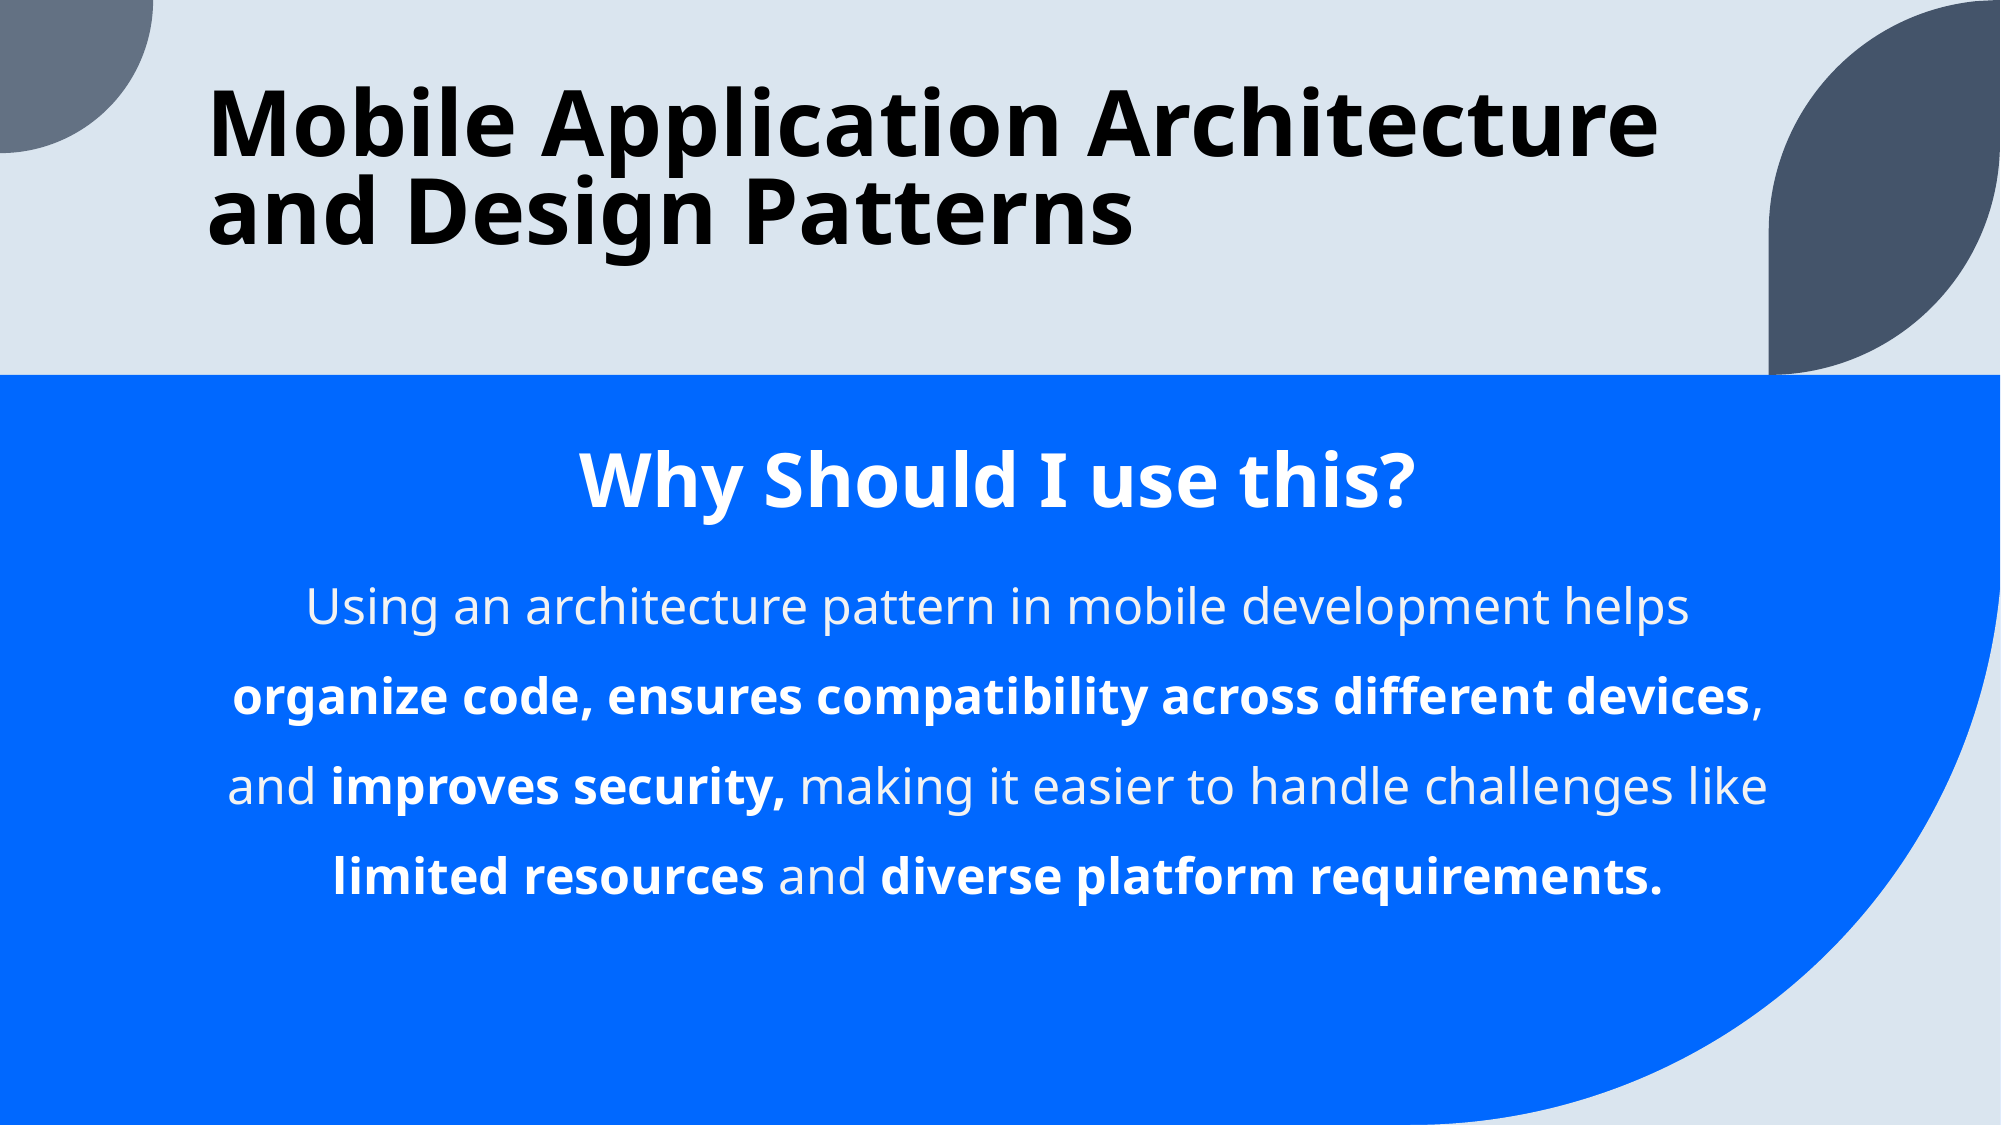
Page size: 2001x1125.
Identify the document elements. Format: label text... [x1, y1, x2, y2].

title Mobile Application Architecture and Design Patterns [191, 7, 1796, 270]
list Why Should I use this? Using an architecture pattern in mobile development helps organize code, ensures compatibility across different devices, and improves security, making it easier to handle challenges like limited resources and diverse platform requirements. [191, 435, 1796, 999]
